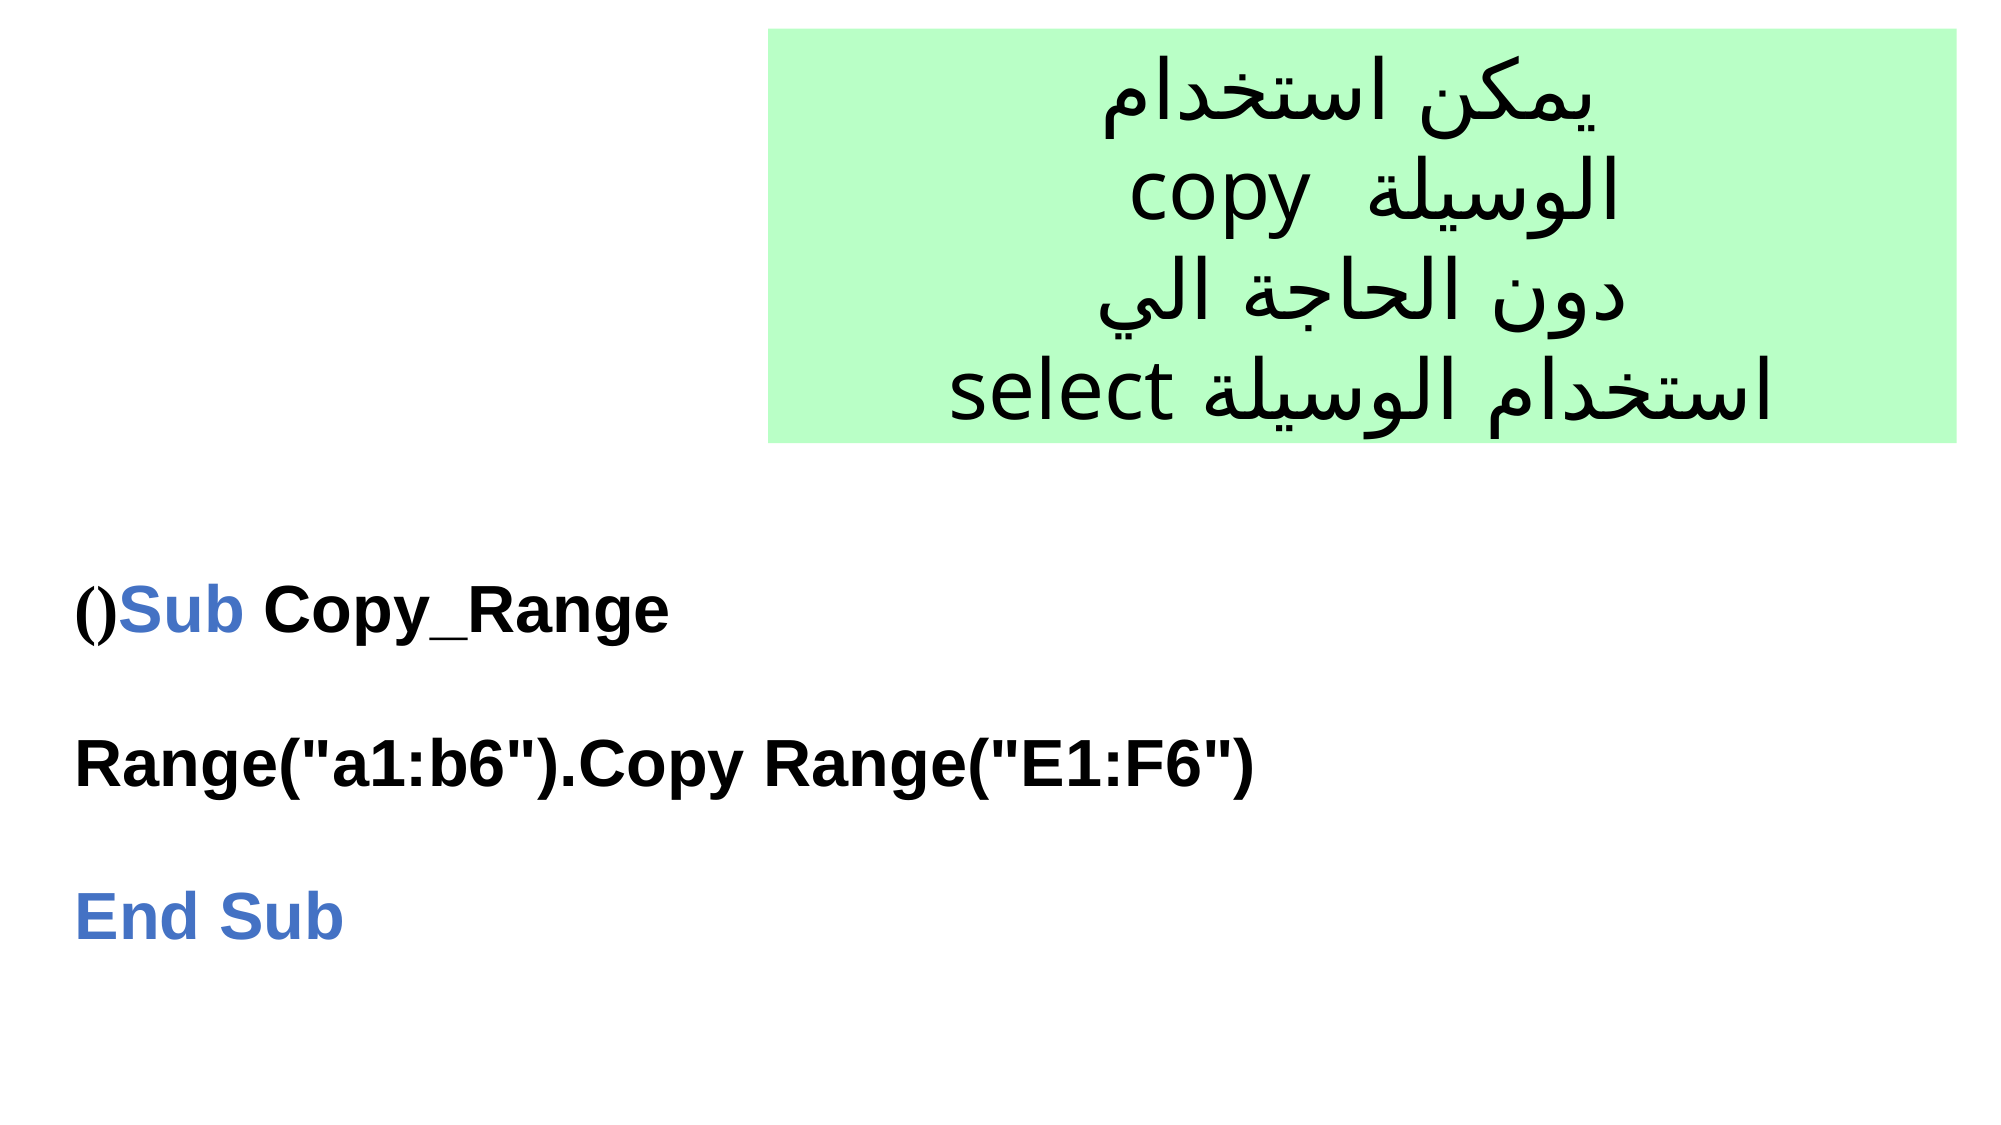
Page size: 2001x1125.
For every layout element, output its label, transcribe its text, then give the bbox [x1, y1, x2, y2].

text_box Sub Copy_Range() Range("a1:b6").Copy Range("E1:F6") End Sub [59, 518, 1571, 1114]
text_box يمكن استخدام الوسيلة copy دون الحاجة الي استخدام الوسيلة select [768, 28, 1957, 444]
